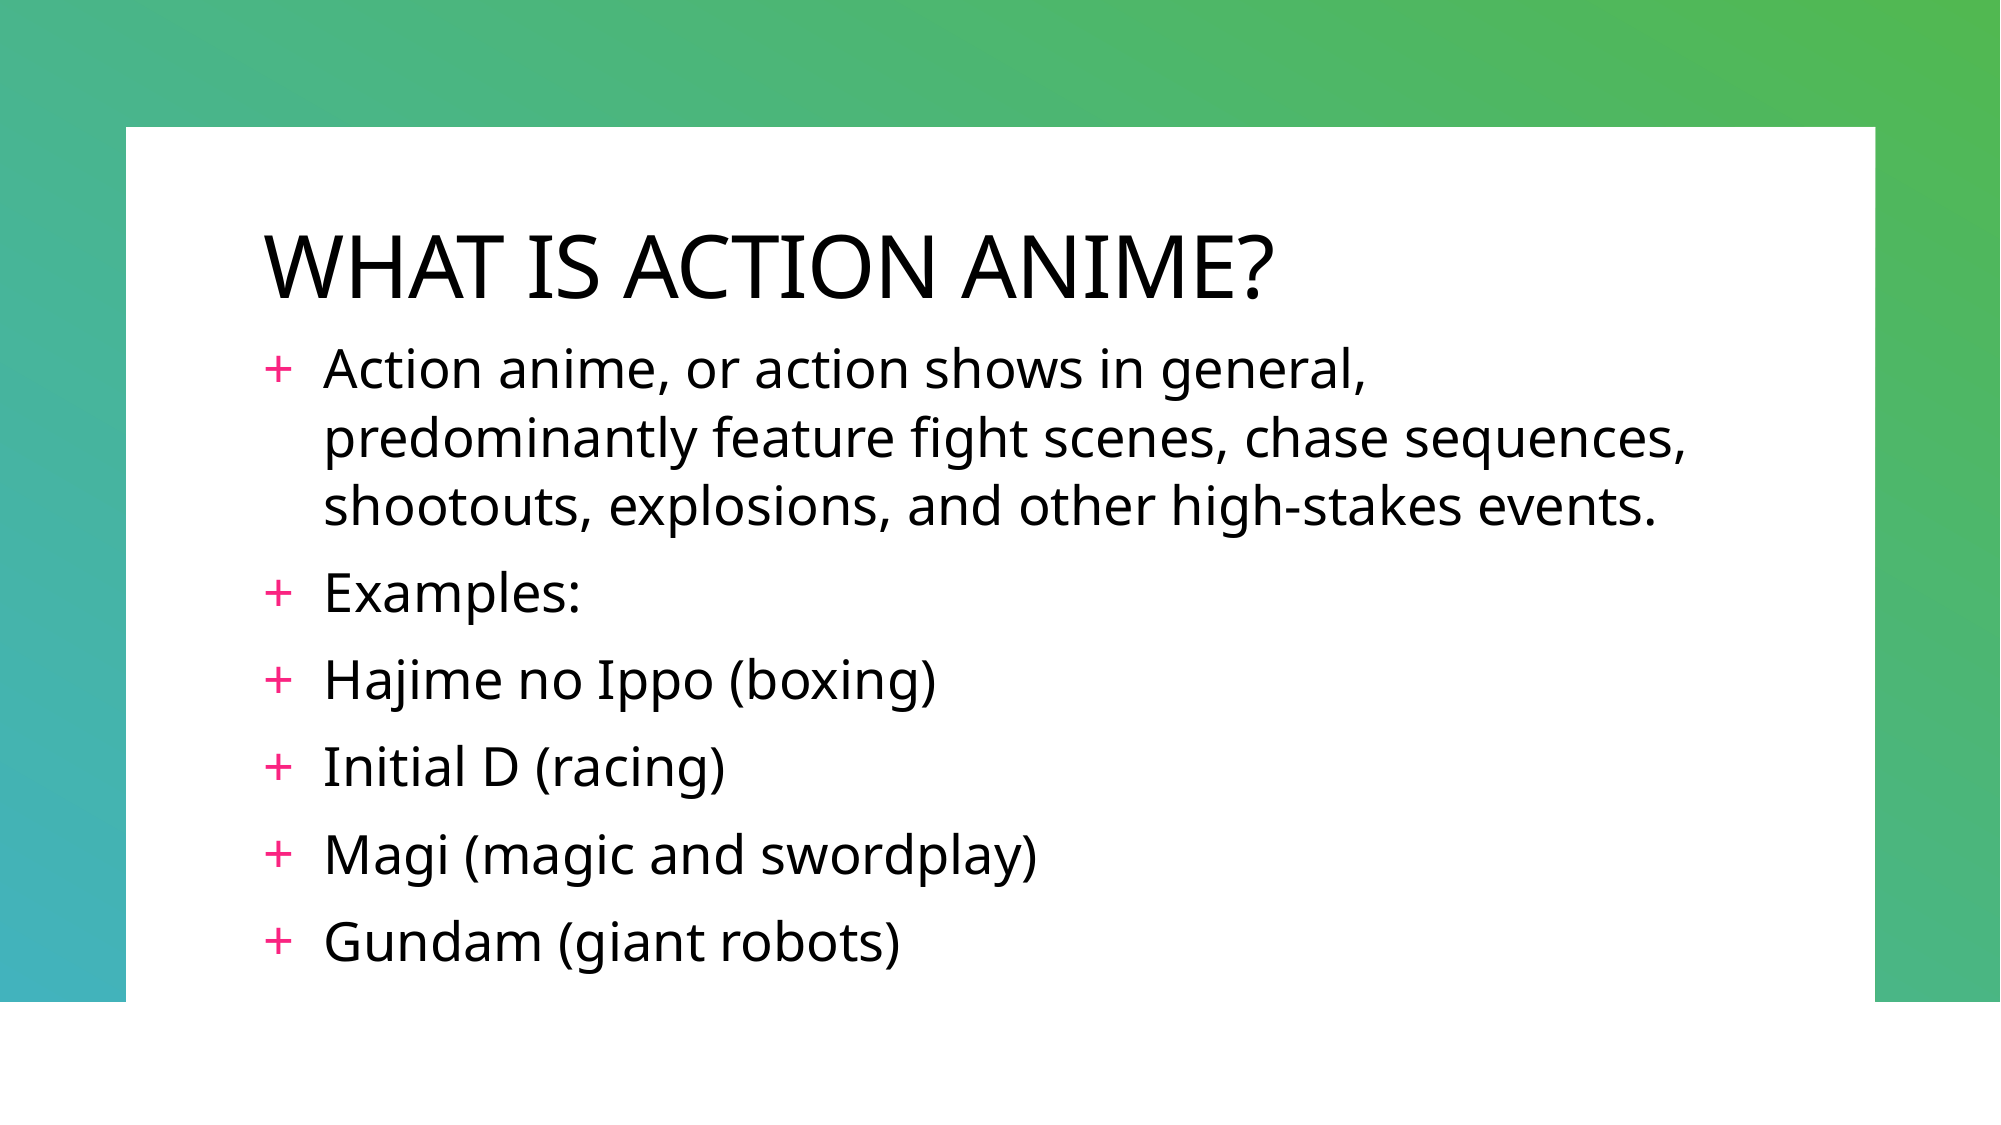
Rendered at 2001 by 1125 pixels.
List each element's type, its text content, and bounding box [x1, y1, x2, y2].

list Action anime, or action shows in general, predominantly feature fight scenes, chase sequences, shootouts, explosions, and other high-stakes events. Examples: Hajime no Ippo (boxing) Initial D (racing) Magi (magic and swordplay) Gundam (giant robots) [248, 323, 1749, 1001]
title WHAT IS ACTION ANIME? [248, 211, 1749, 323]
